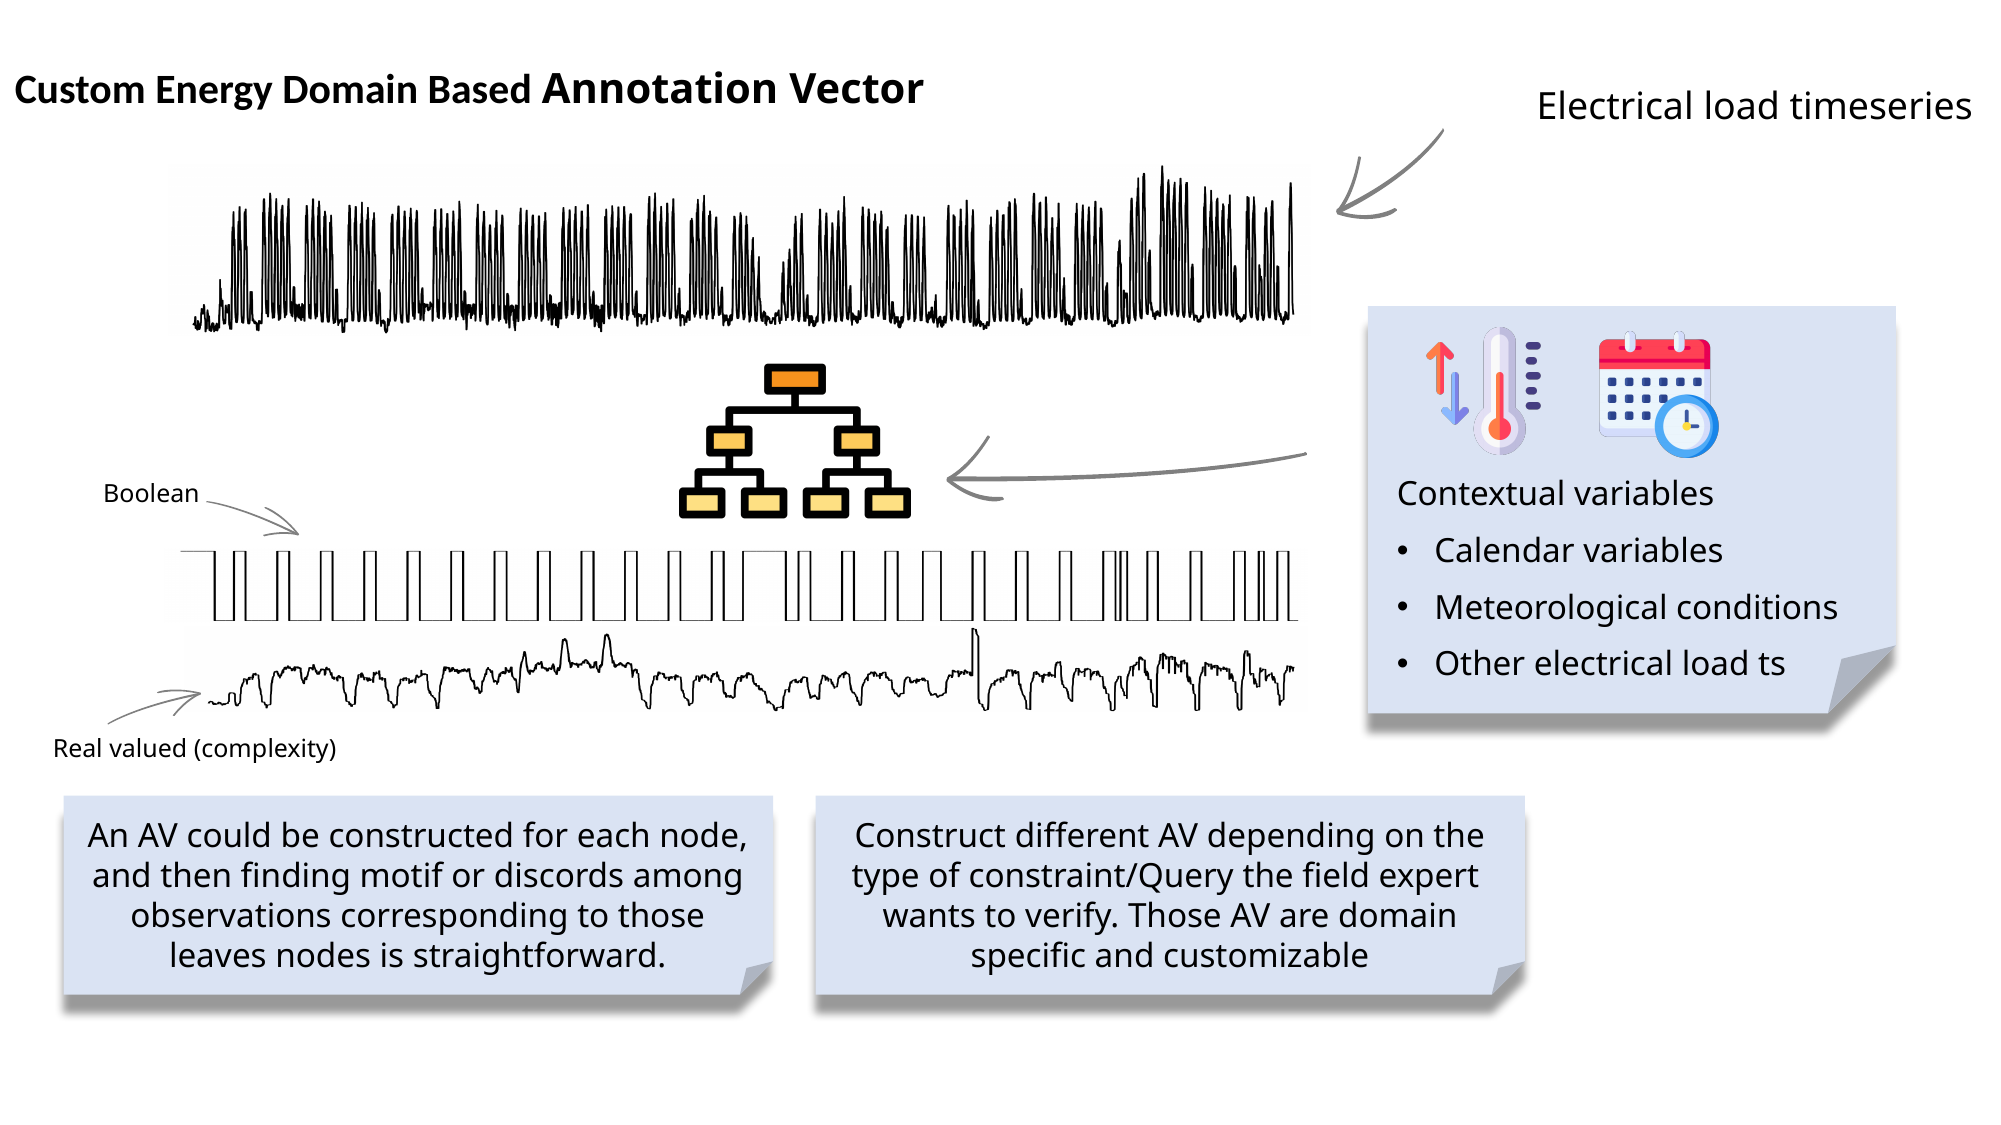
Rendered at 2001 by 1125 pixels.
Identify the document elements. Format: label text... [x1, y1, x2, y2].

text_box Construct different AV depending on the type of constraint/Query the field expert wants to verify. Those AV are domain specific and customizable [815, 806, 1525, 982]
text_box [1366, 305, 1897, 715]
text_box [105, 691, 202, 719]
text_box Boolean [26, 474, 215, 542]
text_box [814, 794, 1529, 996]
list Electrical load timeseries [1521, 74, 2000, 142]
picture [184, 626, 1308, 712]
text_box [947, 442, 1306, 509]
text_box [62, 794, 777, 996]
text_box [1328, 146, 1458, 213]
picture [1595, 331, 1723, 459]
title Custom Energy Domain Based Annotation Vector [0, 60, 1873, 123]
text_box Real valued (complexity) [38, 728, 517, 796]
picture [1420, 327, 1547, 455]
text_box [206, 501, 303, 529]
text_box Contextual variables Calendar variables Meteorological conditions Other electrical load ts [1382, 469, 1937, 775]
text_box An AV could be constructed for each node, and then finding motif or discords among observations corresponding to those leaves nodes is straightforward. [63, 806, 773, 982]
picture [164, 164, 1311, 623]
